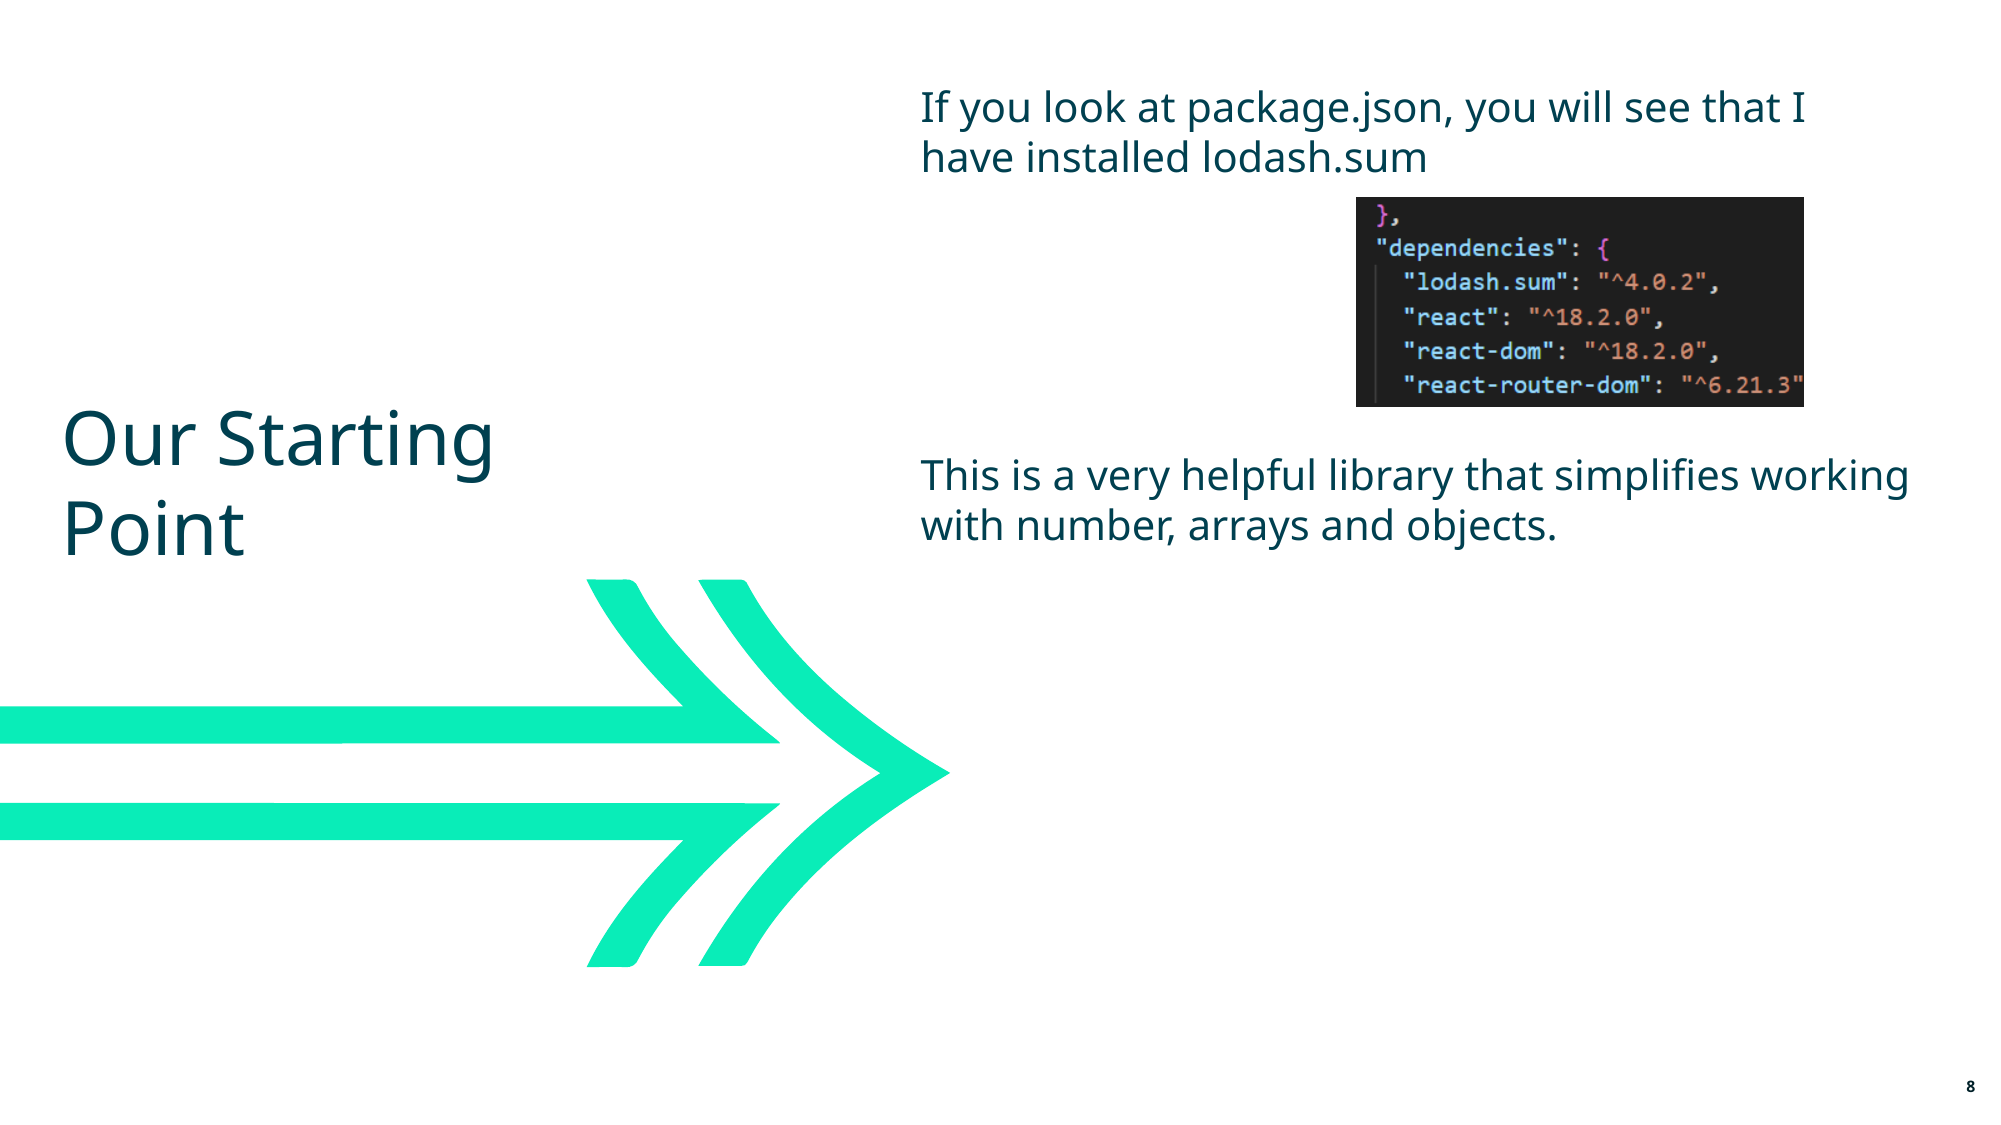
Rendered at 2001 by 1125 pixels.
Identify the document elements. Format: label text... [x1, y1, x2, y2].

text_box If you look at package.json, you will see that I have installed lodash.sum This is a very helpful library that simplifies working with number, arrays and objects. [920, 81, 1911, 575]
slide_number 8 [1846, 1068, 1976, 1098]
picture [1356, 197, 1804, 407]
list Our Starting Point [61, 450, 668, 571]
